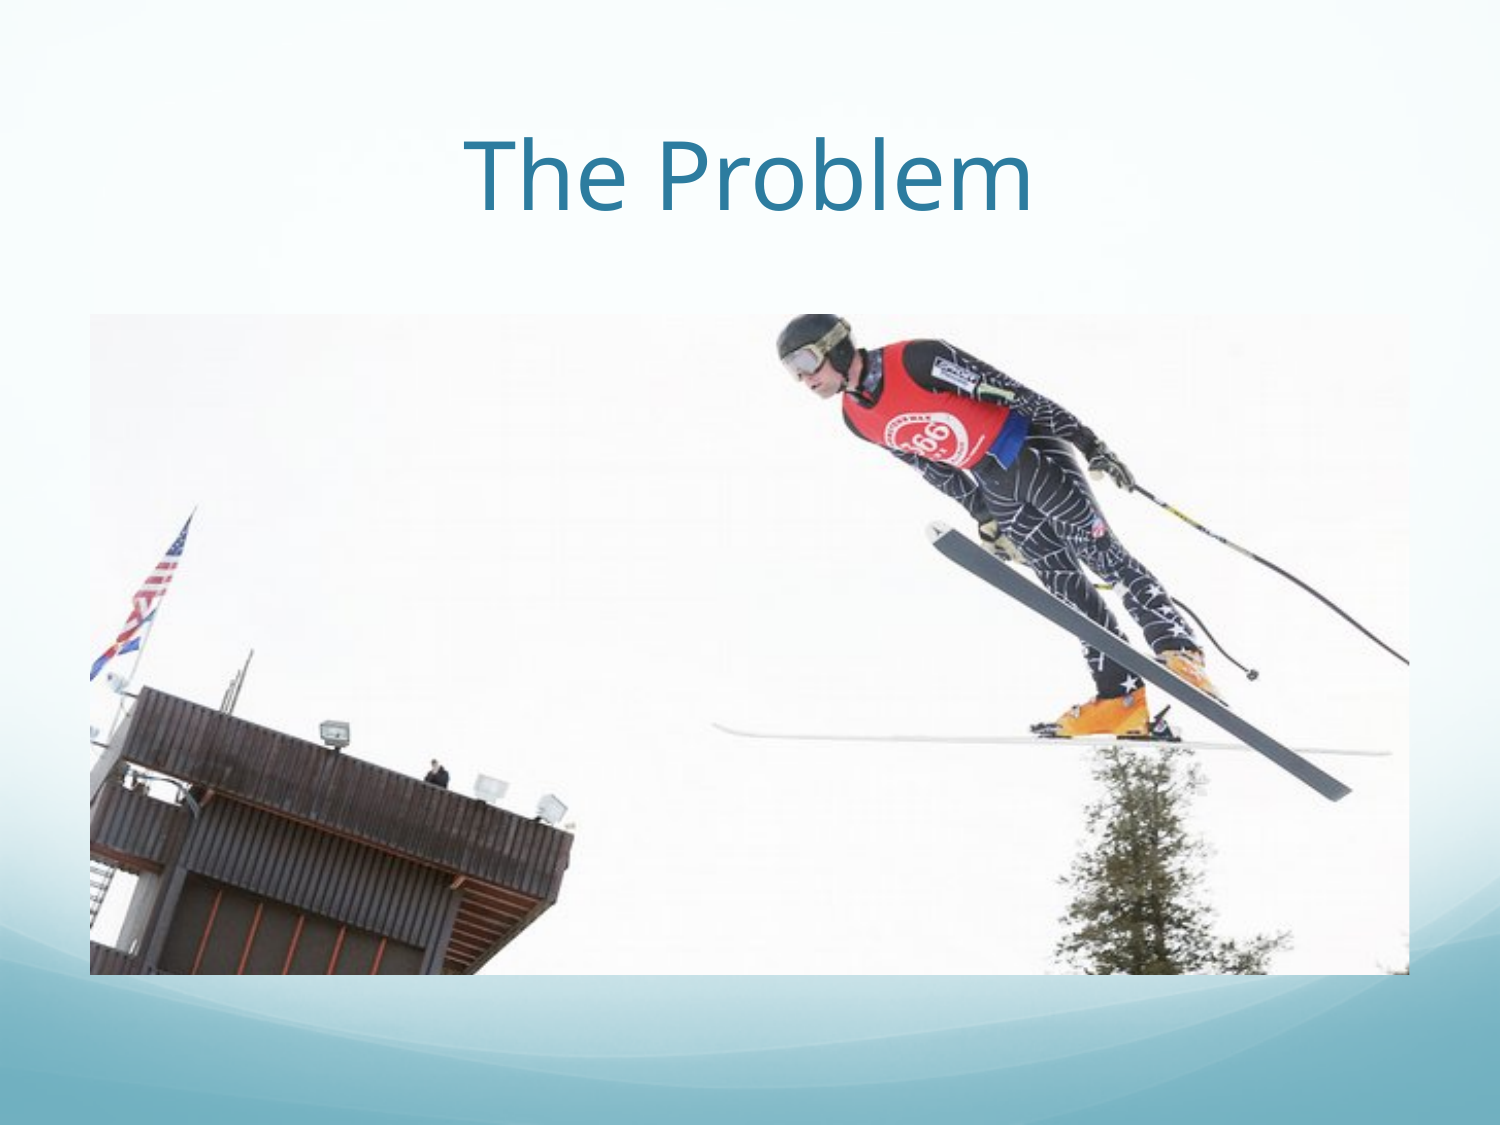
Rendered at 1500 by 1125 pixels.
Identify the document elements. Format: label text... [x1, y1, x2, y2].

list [89, 261, 1410, 976]
title The Problem [90, 17, 1410, 237]
